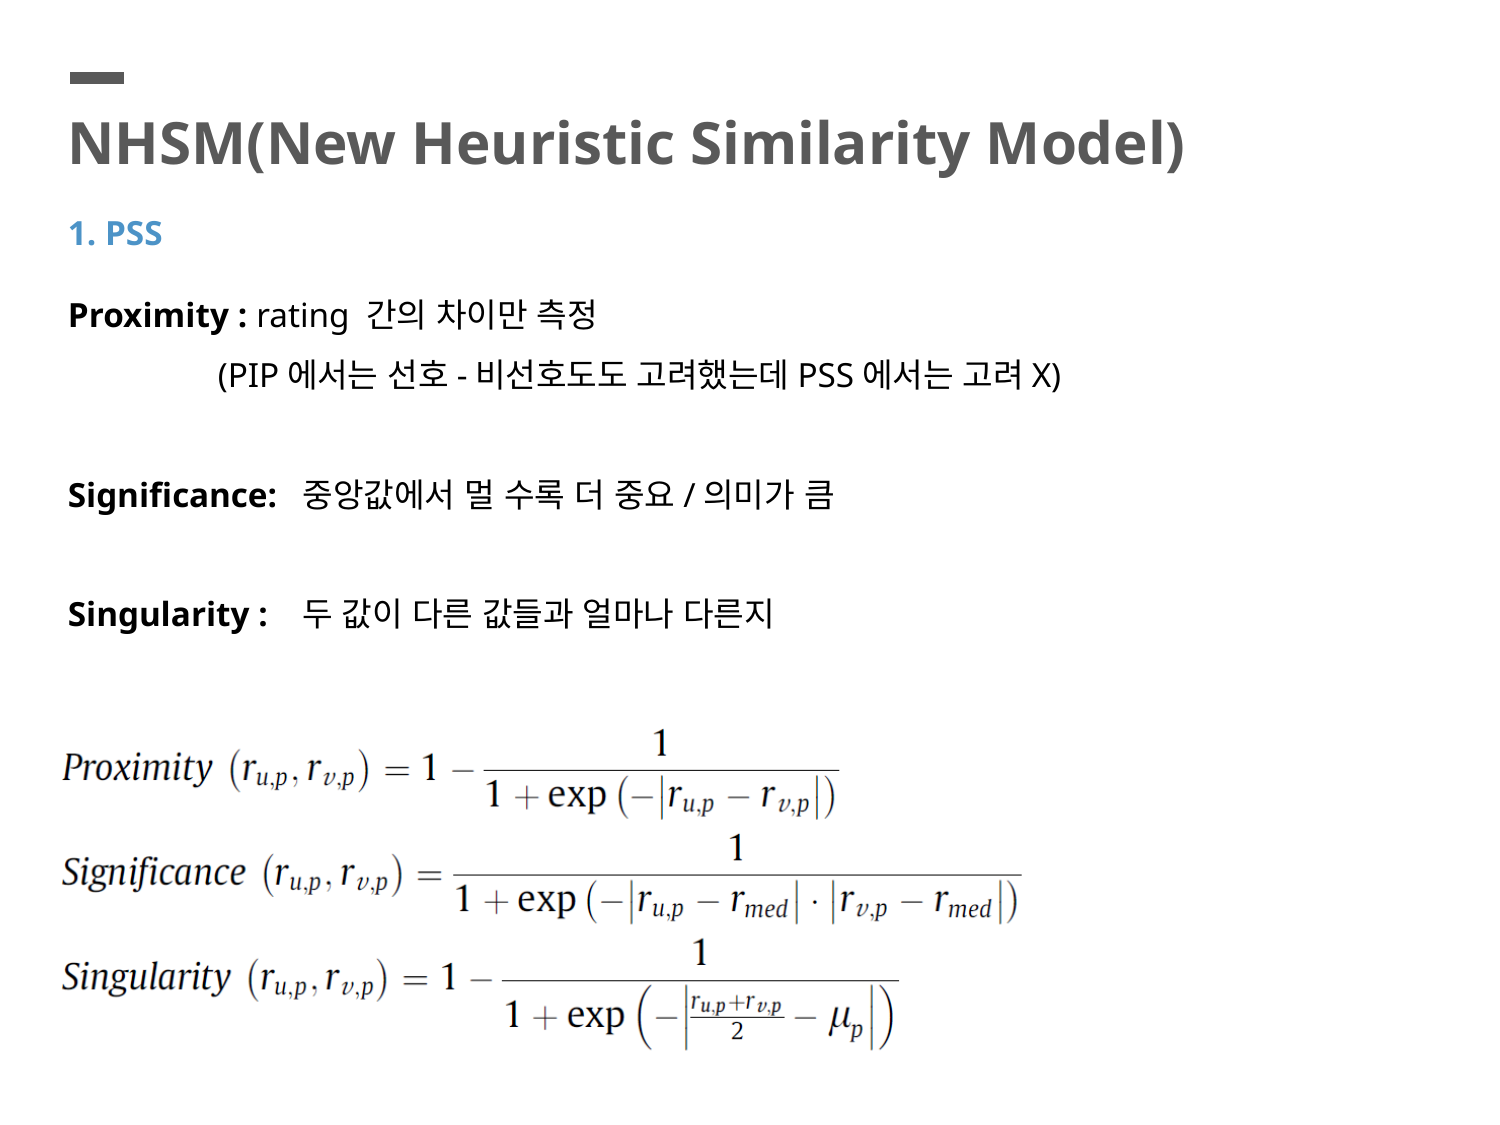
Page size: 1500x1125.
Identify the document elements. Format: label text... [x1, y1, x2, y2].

picture [52, 715, 1046, 1090]
text_box NHSM(New Heuristic Similarity Model) [53, 98, 1235, 184]
text_box 1. PSS Proximity : rating 간의 차이만 측정 (PIP에서는 선호-비선호도도 고려했는데PSS에서는 고려X) Significance: 중앙값에서 멀 수록 더 중요/의미가 큼 Singularity : 두 값이 다른 값들과 얼마나 다른지 [53, 184, 1495, 641]
